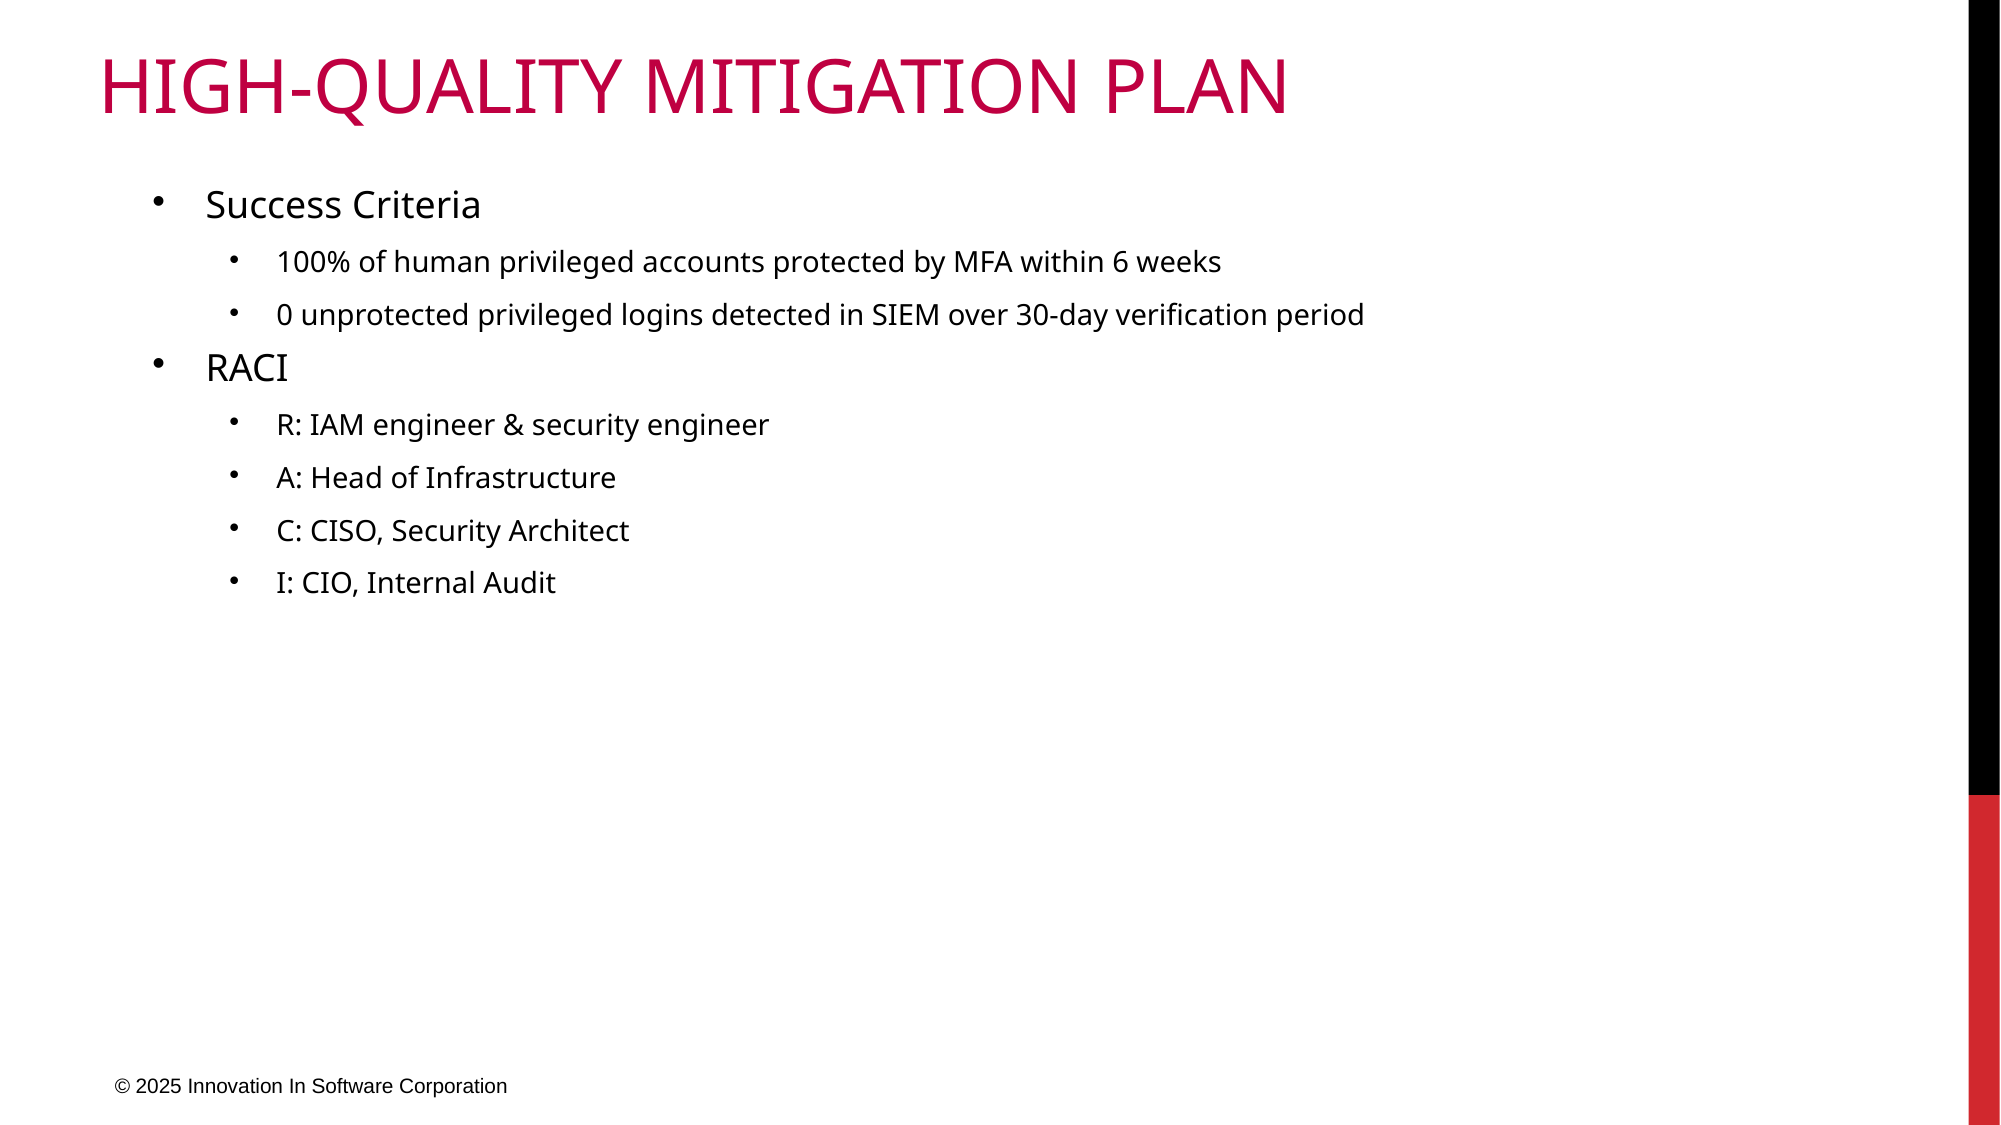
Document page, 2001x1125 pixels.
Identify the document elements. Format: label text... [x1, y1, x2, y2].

title High-Quality Mitigation Plan [98, 0, 1770, 186]
list Success Criteria 100% of human privileged accounts protected by MFA within 6 weeks 0 unprotected privileged logins detected in SIEM over 30-day verification period RACI R: IAM engineer & security engineer A: Head of Infrastructure C: CISO, Security Architect I: CIO, Internal Audit [63, 181, 1761, 999]
footer © 2025 Innovation In Software Corporation [99, 1065, 850, 1112]
